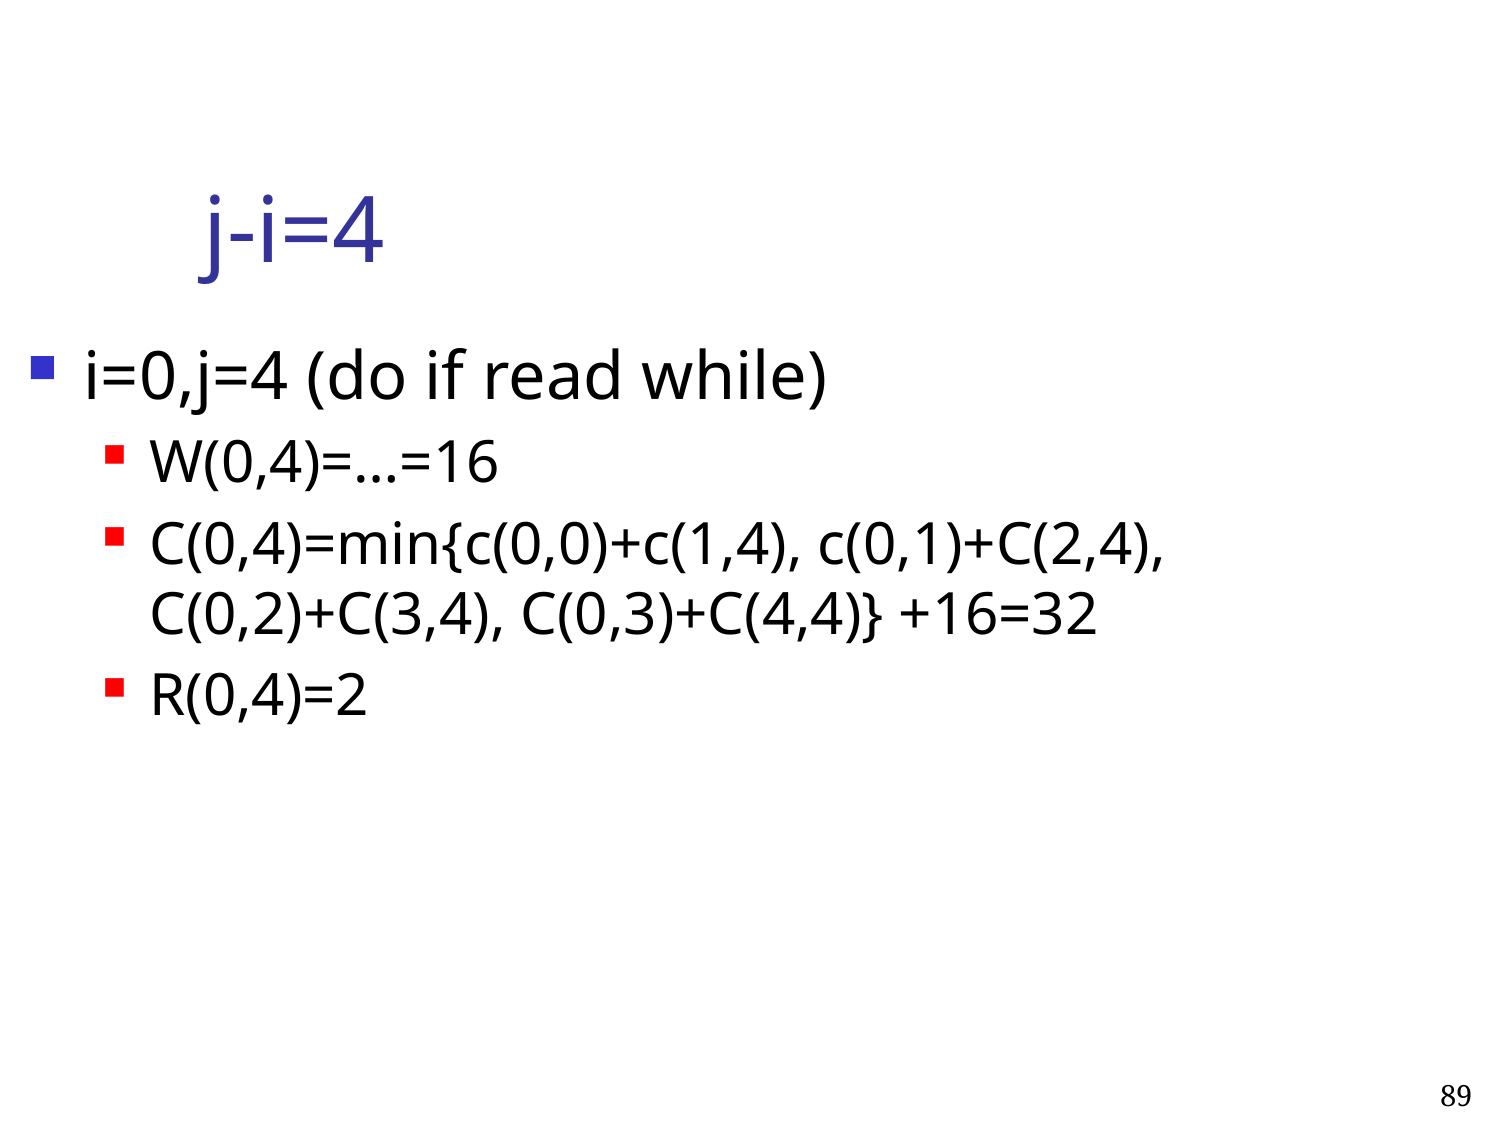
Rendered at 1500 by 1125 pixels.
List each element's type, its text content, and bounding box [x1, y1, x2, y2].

title j-i=4 [188, 101, 1468, 289]
list i=0,j=4 (do if read while) W(0,4)=…=16 C(0,4)=min{c(0,0)+c(1,4), c(0,1)+C(2,4), C(0,2)+C(3,4), C(0,3)+C(4,4)} +16=32 R(0,4)=2 [12, 324, 1482, 1032]
slide_number 89 [1174, 1049, 1488, 1125]
